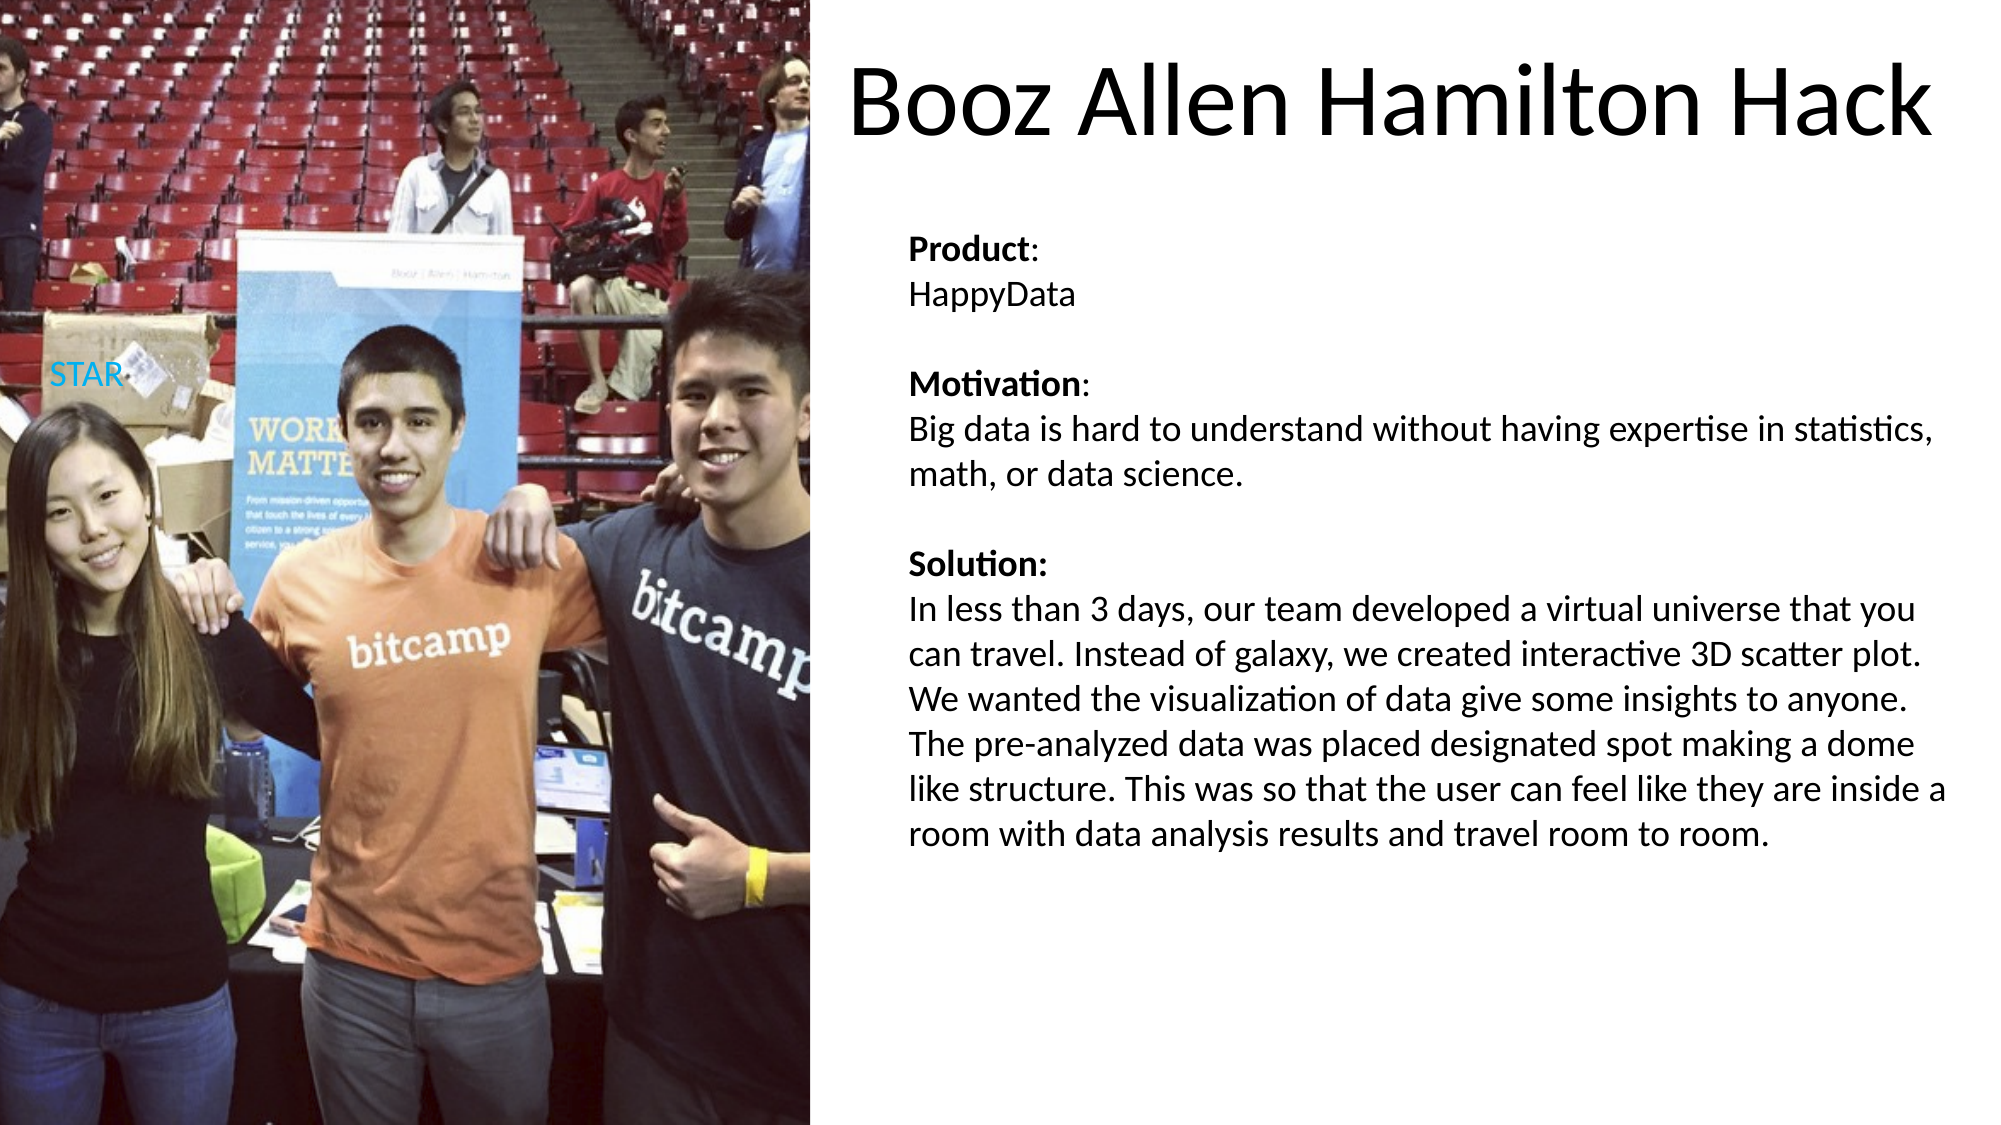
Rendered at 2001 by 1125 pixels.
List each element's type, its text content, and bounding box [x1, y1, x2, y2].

picture [0, 0, 811, 1125]
text_box Booz Allen Hamilton Hack [832, 23, 1952, 164]
text_box Product: HappyData Motivation: Big data is hard to understand without having expertise in statistics, math, or data science. Solution: In less than 3 days, our team developed a virtual universe that you can travel. Instead of galaxy, we created interactive 3D scatter plot. We wanted the visualization of data give some insights to anyone. The pre-analyzed data was placed designated spot making a dome like structure. This was so that the user can feel like they are inside a room with data analysis results and travel room to room. [893, 216, 1966, 862]
